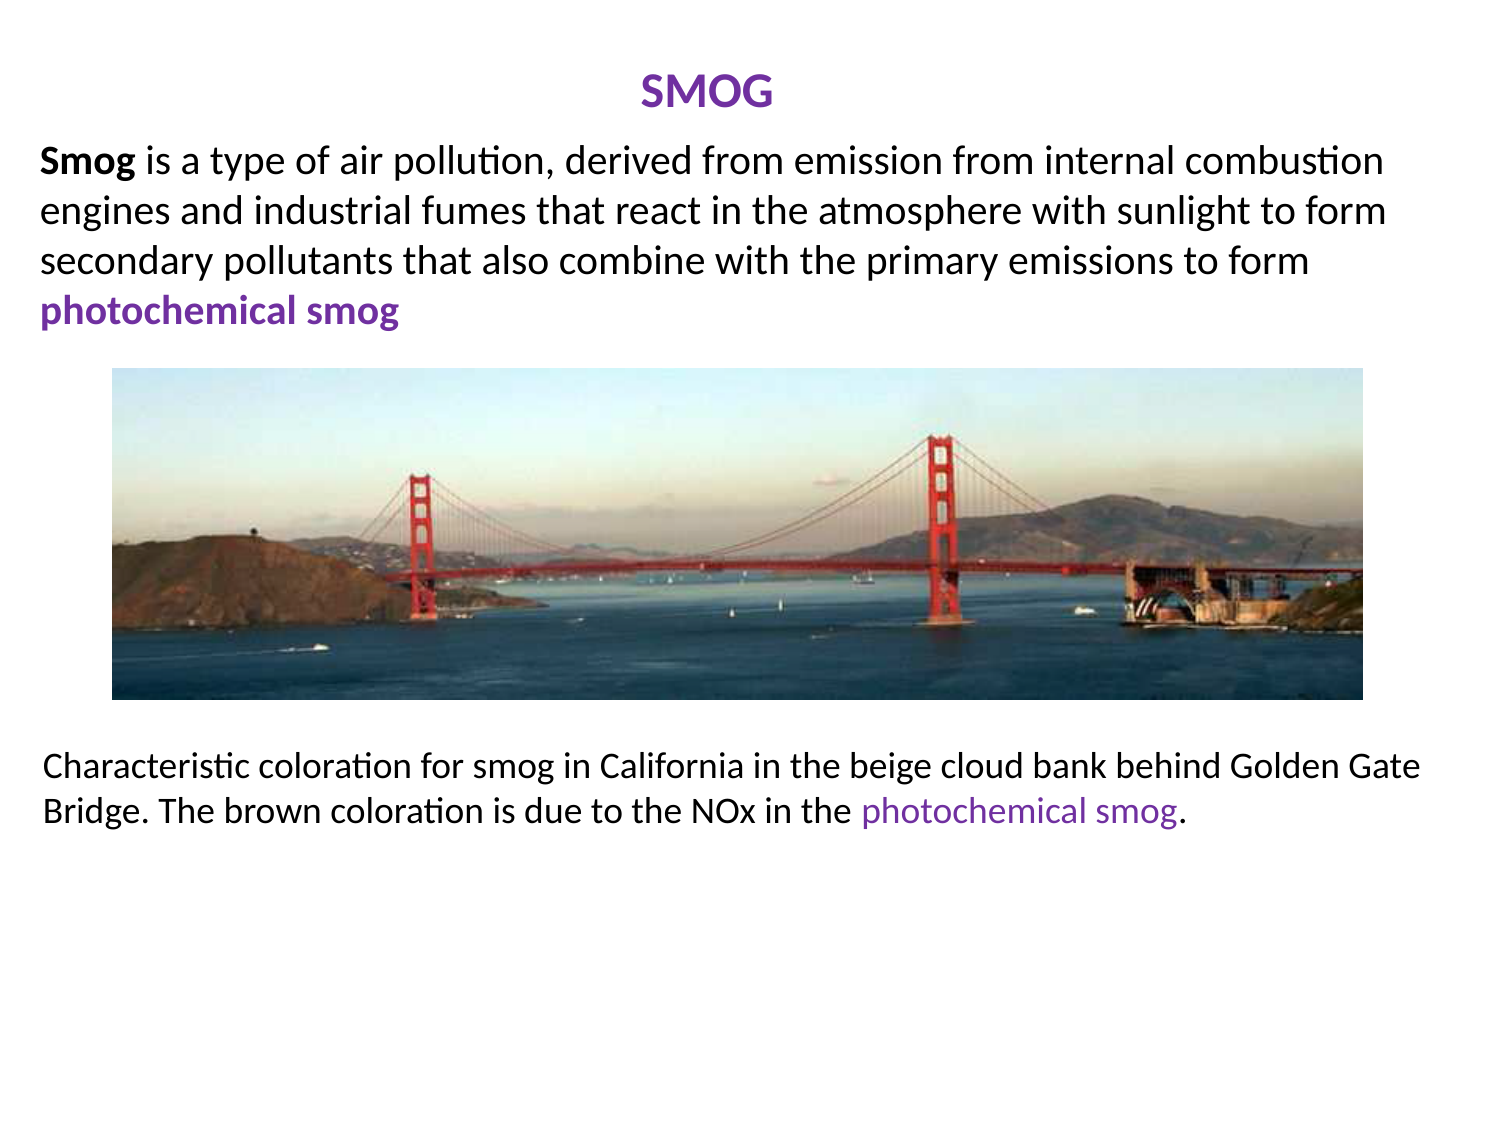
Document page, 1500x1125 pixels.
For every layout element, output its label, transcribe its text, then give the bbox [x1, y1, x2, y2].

text_box SMOG [625, 49, 789, 125]
picture [112, 368, 1363, 701]
picture [112, 694, 161, 701]
text_box Smog is a type of air pollution, derived from emission from internal combustion engines and industrial fumes that react in the atmosphere with sunlight to form secondary pollutants that also combine with the primary emissions to form photochemical smog [24, 125, 1488, 341]
text_box Characteristic coloration for smog in California in the beige cloud bank behind Golden Gate Bridge. The brown coloration is due to the NOx in the photochemical smog. [28, 733, 1447, 839]
